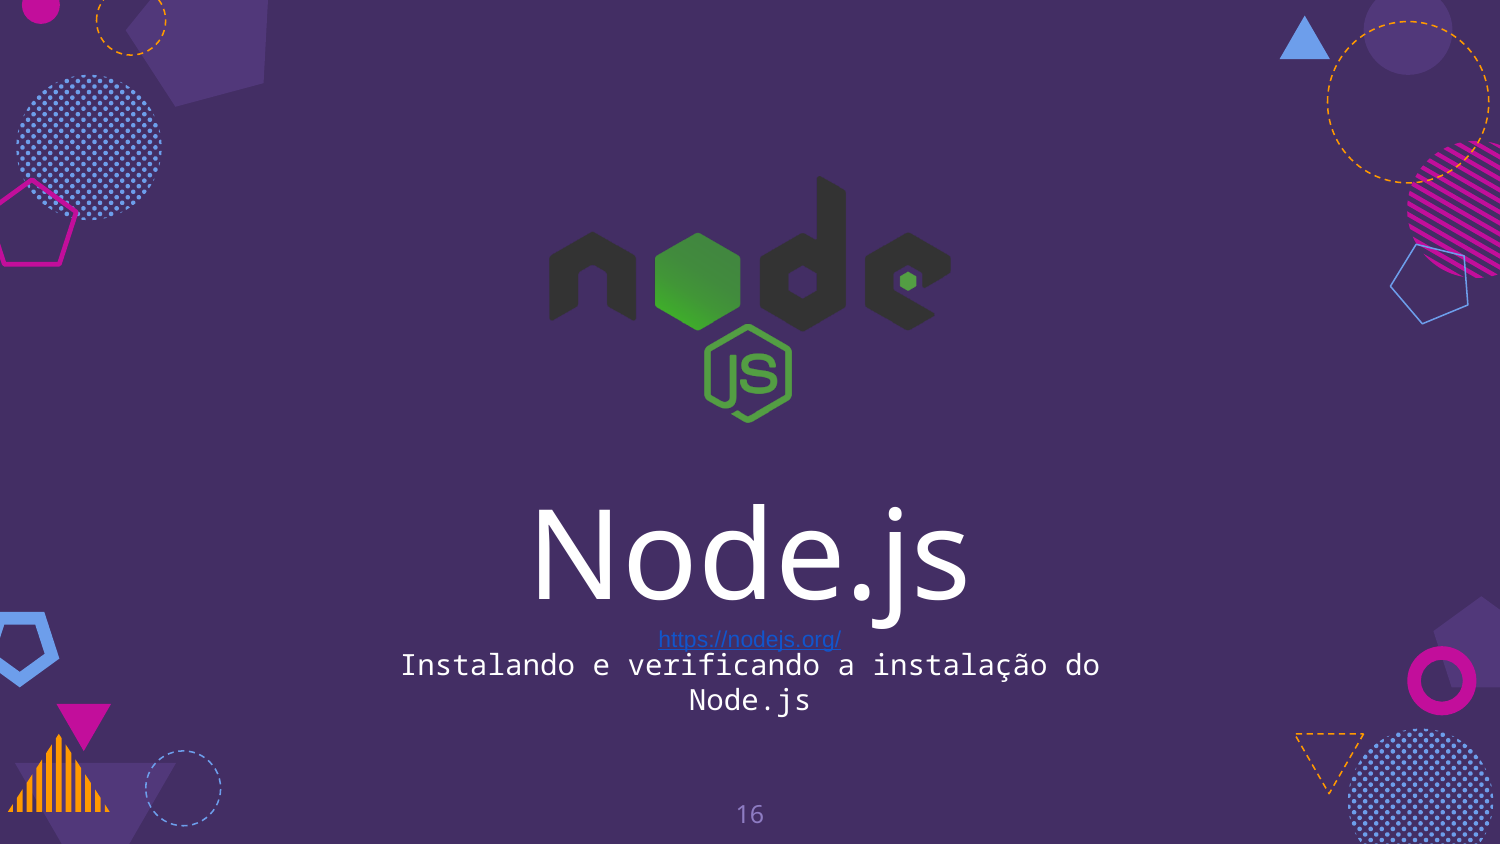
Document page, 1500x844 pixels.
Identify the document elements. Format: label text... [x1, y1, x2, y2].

slide_number ‹#› [705, 783, 795, 844]
subtitle Instalando e verificando a instalação do Node.js [346, 631, 1154, 784]
picture [481, 98, 1019, 501]
title Node.js https://nodejs.org/ [293, 468, 1207, 659]
